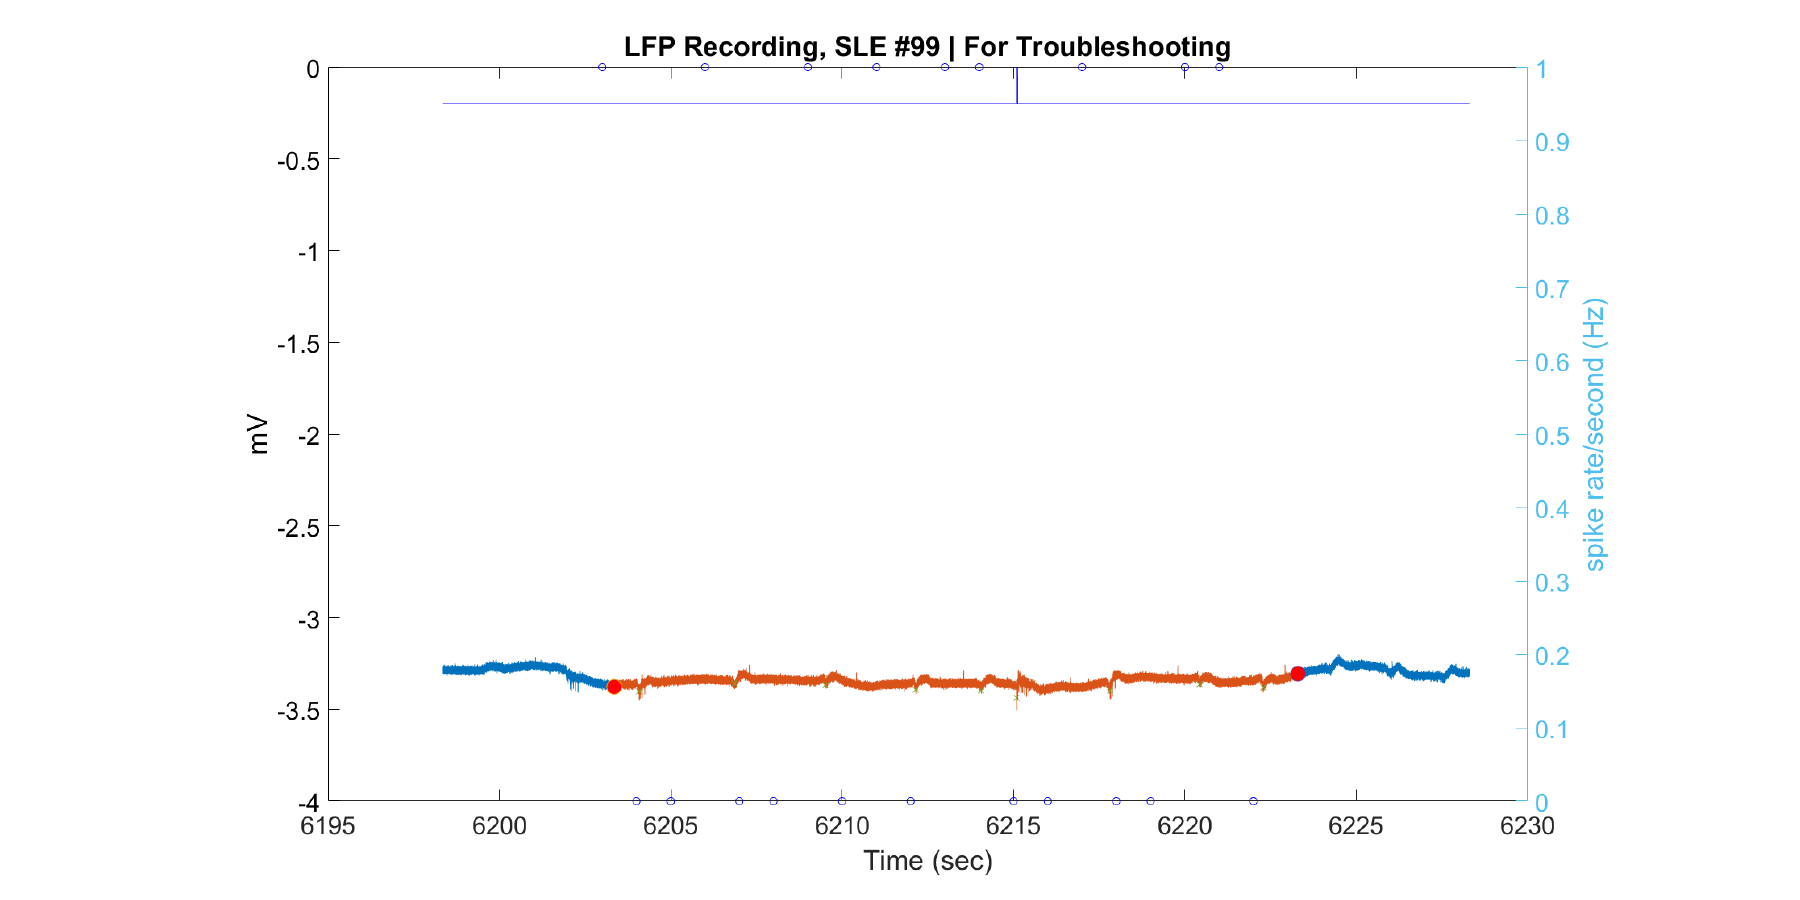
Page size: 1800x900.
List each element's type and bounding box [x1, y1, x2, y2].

picture [126, 0, 1674, 900]
